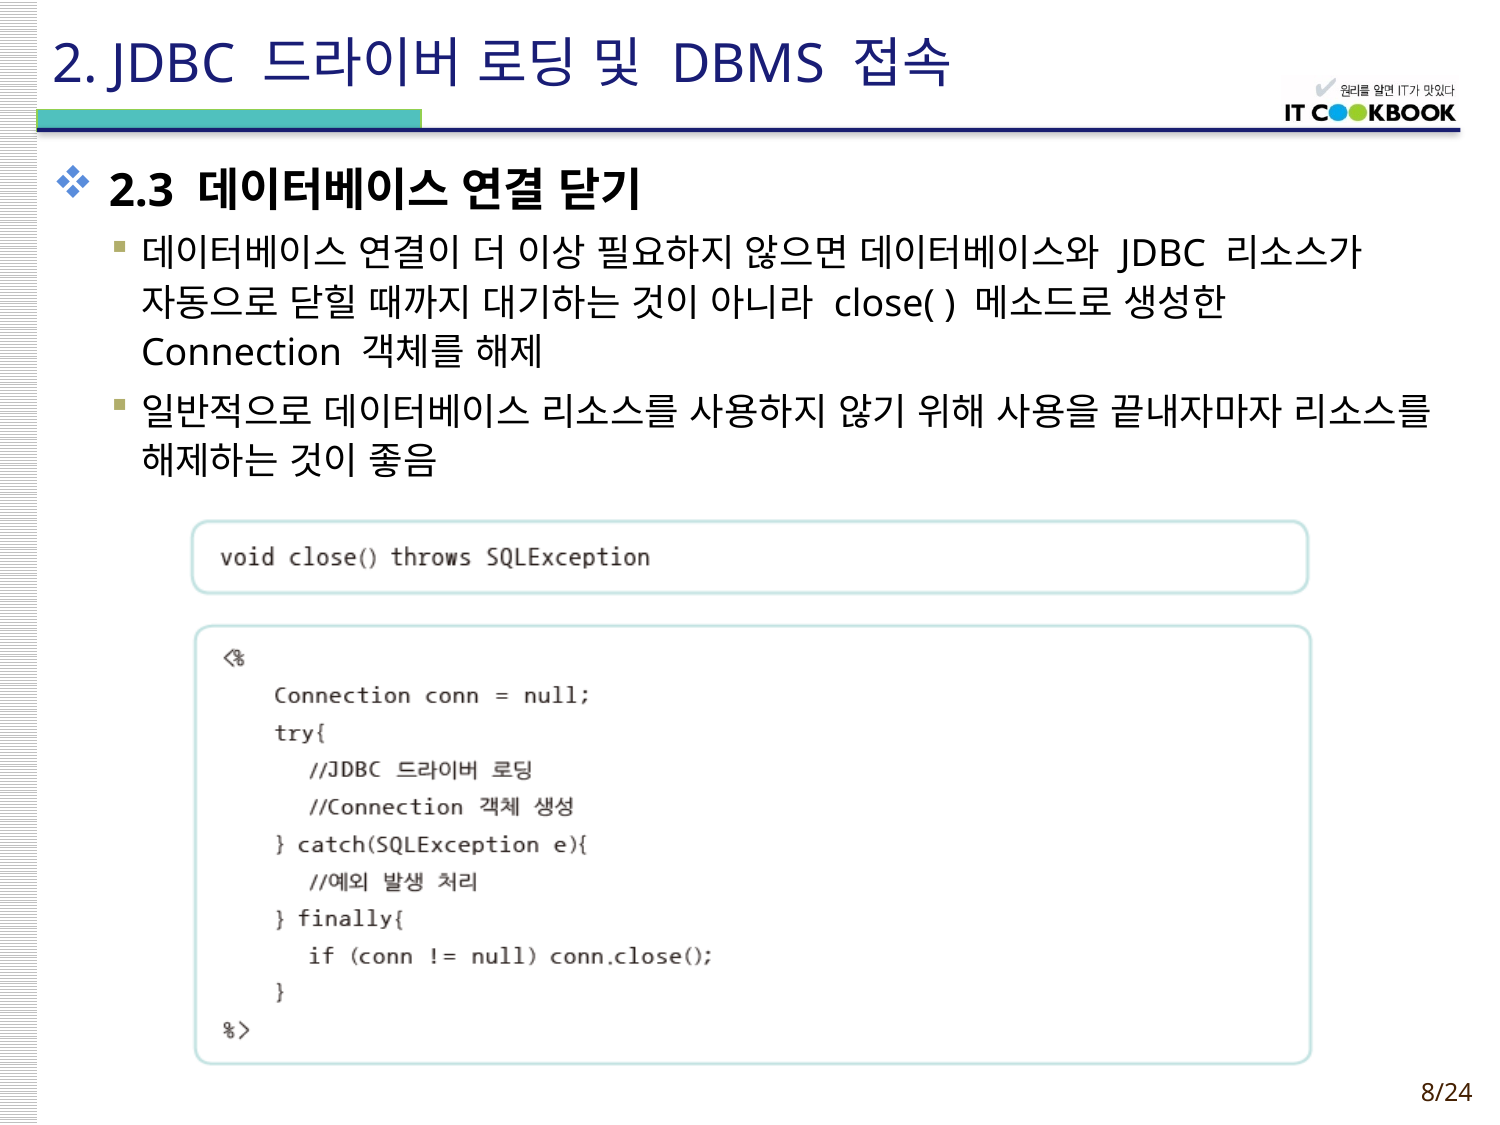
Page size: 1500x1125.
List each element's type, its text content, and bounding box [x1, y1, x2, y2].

title 2. JDBC 드라이버 로딩 및 DBMS 접속 [37, 13, 1278, 109]
list 2.3 데이터베이스 연결 닫기 데이터베이스 연결이 더 이상 필요하지 않으면 데이터베이스와 JDBC 리소스가 자동으로 닫힐 때까지 대기하는 것이 아니라 close( ) 메소드로 생성한 Connection 객체를 해제 일반적으로 데이터베이스 리소스를 사용하지 않기 위해 사용을 끝내자마자 리소스를 해제하는 것이 좋음 [37, 152, 1463, 1091]
picture [185, 618, 1321, 1074]
picture [185, 514, 1315, 602]
picture [1281, 75, 1459, 123]
